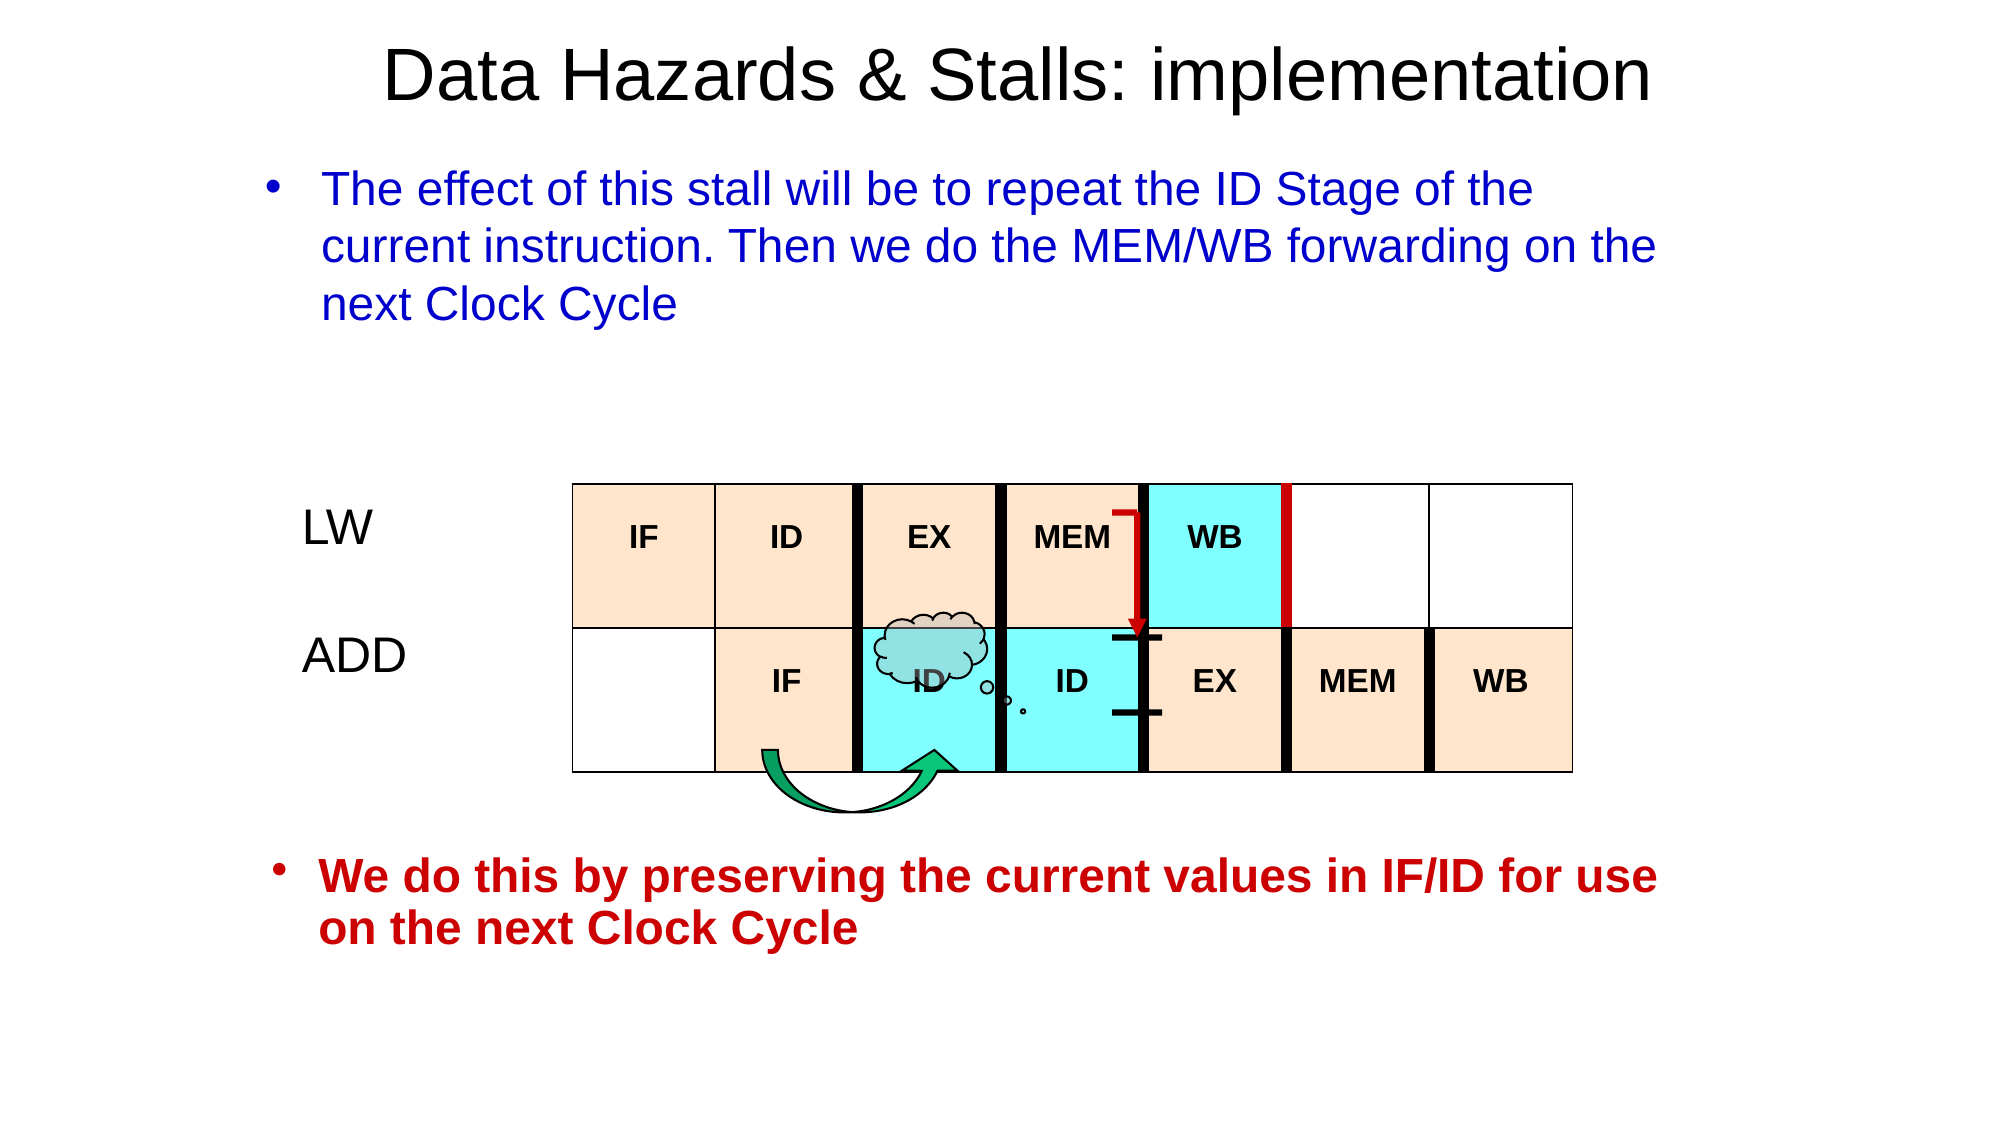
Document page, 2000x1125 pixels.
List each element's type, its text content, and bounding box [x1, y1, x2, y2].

table_cell EX [1149, 629, 1281, 771]
table_header WB [1149, 485, 1281, 627]
table_cell ID [863, 629, 995, 771]
table_header EX [863, 485, 995, 627]
table_header [1292, 485, 1428, 627]
text_box LW ADD [287, 487, 438, 690]
table_cell WB [1435, 629, 1572, 771]
text_box We do this by preserving the current values in IF/ID for use on the next Clock Cycle [249, 837, 1713, 1026]
table_cell ID [1007, 629, 1138, 771]
text_box [762, 749, 958, 813]
table_header [1430, 485, 1572, 627]
text_box [980, 681, 994, 694]
title Data Hazards & Stalls: implementation [287, 24, 1750, 125]
text_box [874, 612, 988, 688]
table_header ID [716, 485, 852, 627]
table_cell MEM [1292, 629, 1424, 771]
table_header IF [573, 485, 714, 627]
table_header MEM [1007, 485, 1138, 627]
text_box [1002, 696, 1011, 705]
table_cell IF [716, 629, 852, 771]
table_cell [573, 629, 714, 771]
list The effect of this stall will be to repeat the ID Stage of the current instruction. Then we do the MEM/WB forwarding on the next Clock Cycle [249, 149, 1713, 438]
text_box [1131, 513, 1144, 638]
